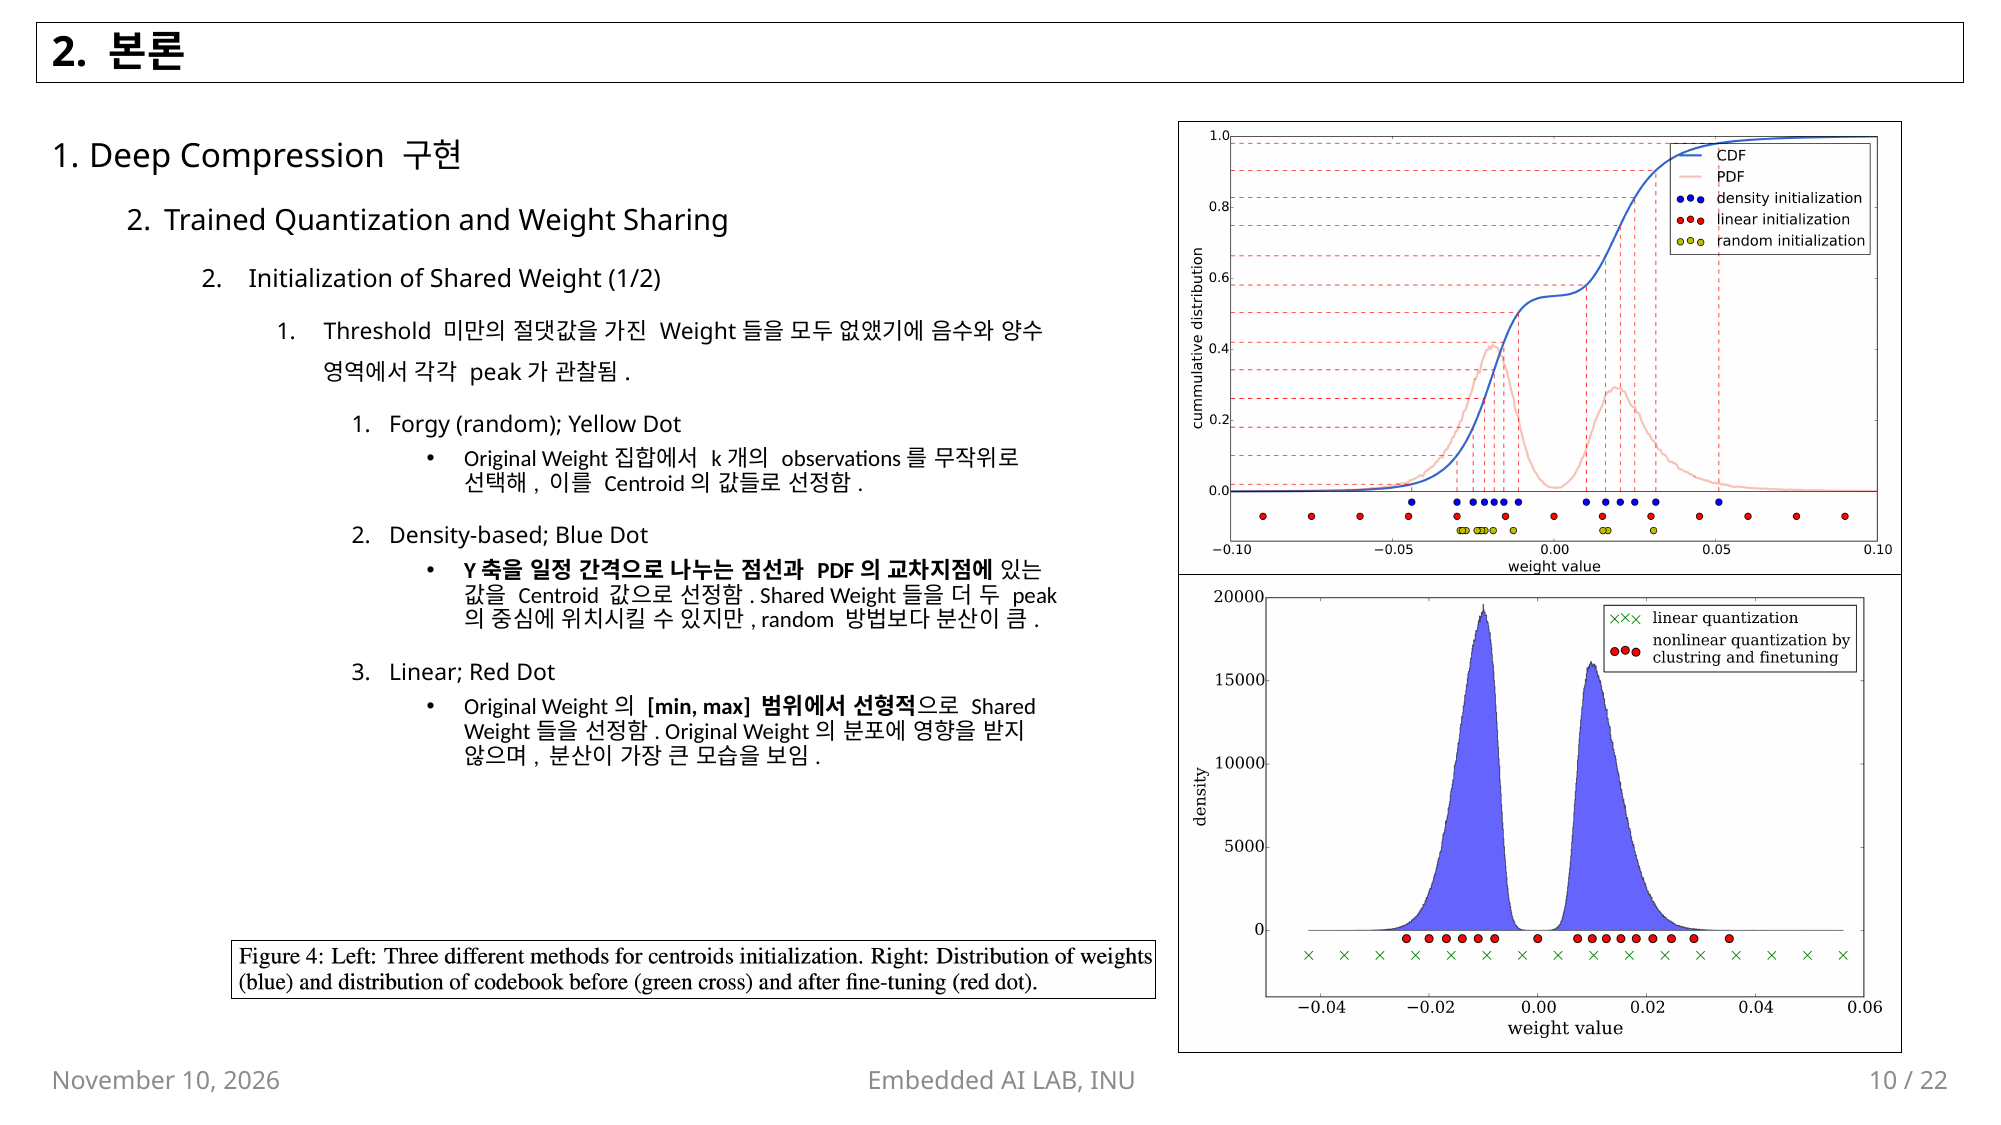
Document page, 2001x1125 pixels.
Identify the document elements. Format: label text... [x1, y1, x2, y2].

picture [1178, 121, 1902, 1053]
list Deep Compression 구현 Trained Quantization and Weight Sharing Initialization of Shared Weight (1/2) Threshold 미만의 절댓값을 가진 Weight들을 모두 없앴기에 음수와 양수 영역에서 각각 peak가 관찰됨. Forgy (random); Yellow Dot Original Weight집합에서 k개의 observations를 무작위로 선택해, 이를 Centroid의 값들로 선정함. Density-based; Blue Dot Y축을 일정 간격으로 나누는 점선과 PDF의 교차지점에 있는 값을 Centroid 값으로 선정함. Shared Weight들을 더 두 peak의 중심에 위치시킬 수 있지만, random 방법보다 분산이 큼. Linear; Red Dot Original Weight의 [min, max] 범위에서 선형적으로 Shared Weight들을 선정함. Original Weight의 분포에 영향을 받지 않으며, 분산이 가장 큰 모습을 보임. [36, 106, 1084, 1014]
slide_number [36, 1051, 487, 1112]
picture [231, 940, 1156, 999]
footer Embedded AI LAB, INU [664, 1051, 1340, 1112]
slide_number 10 / 22 [1513, 1051, 1964, 1112]
title 2. 본론 [36, 22, 1964, 83]
